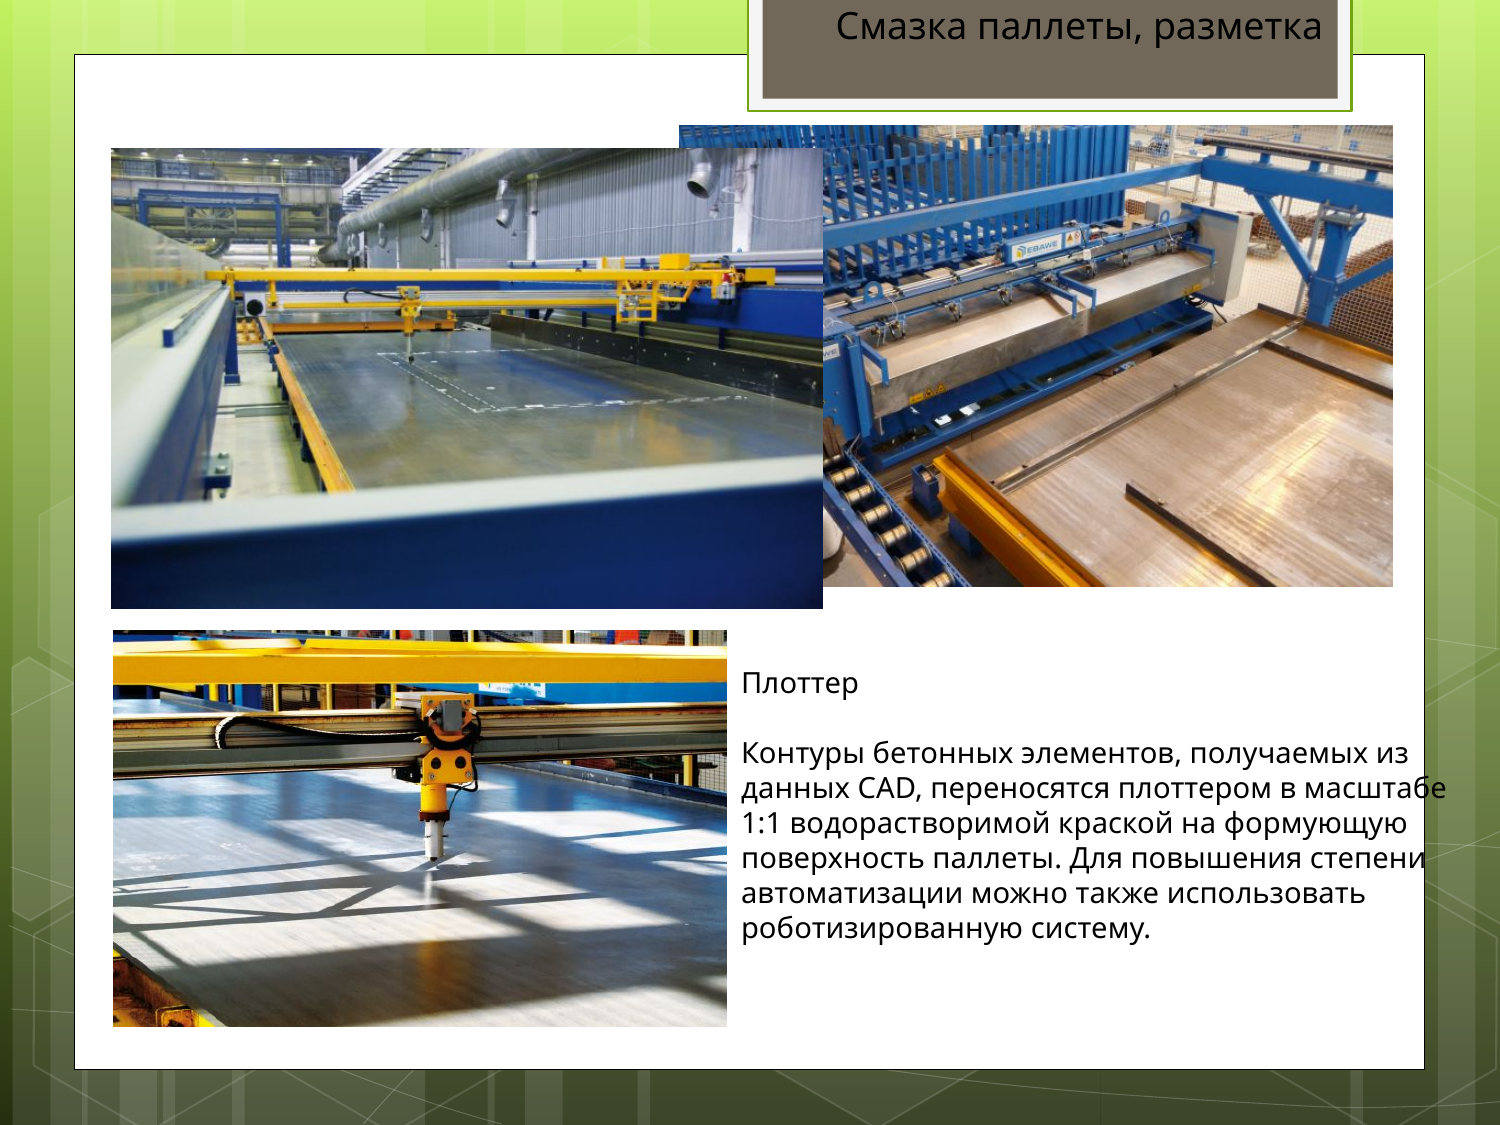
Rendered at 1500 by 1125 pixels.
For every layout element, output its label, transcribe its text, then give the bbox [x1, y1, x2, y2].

text_box Плоттер Контуры бетонных элементов, получаемых из данных CAD, переносятся плоттером в масштабе 1:1 водорастворимой краской на формующую поверхность паллеты. Для повышения степени автоматизации можно также использовать роботизированную систему. [732, 656, 1477, 952]
picture [111, 125, 1393, 609]
picture [113, 630, 727, 1027]
text_box Смазка паллеты, разметка [820, 0, 1353, 55]
